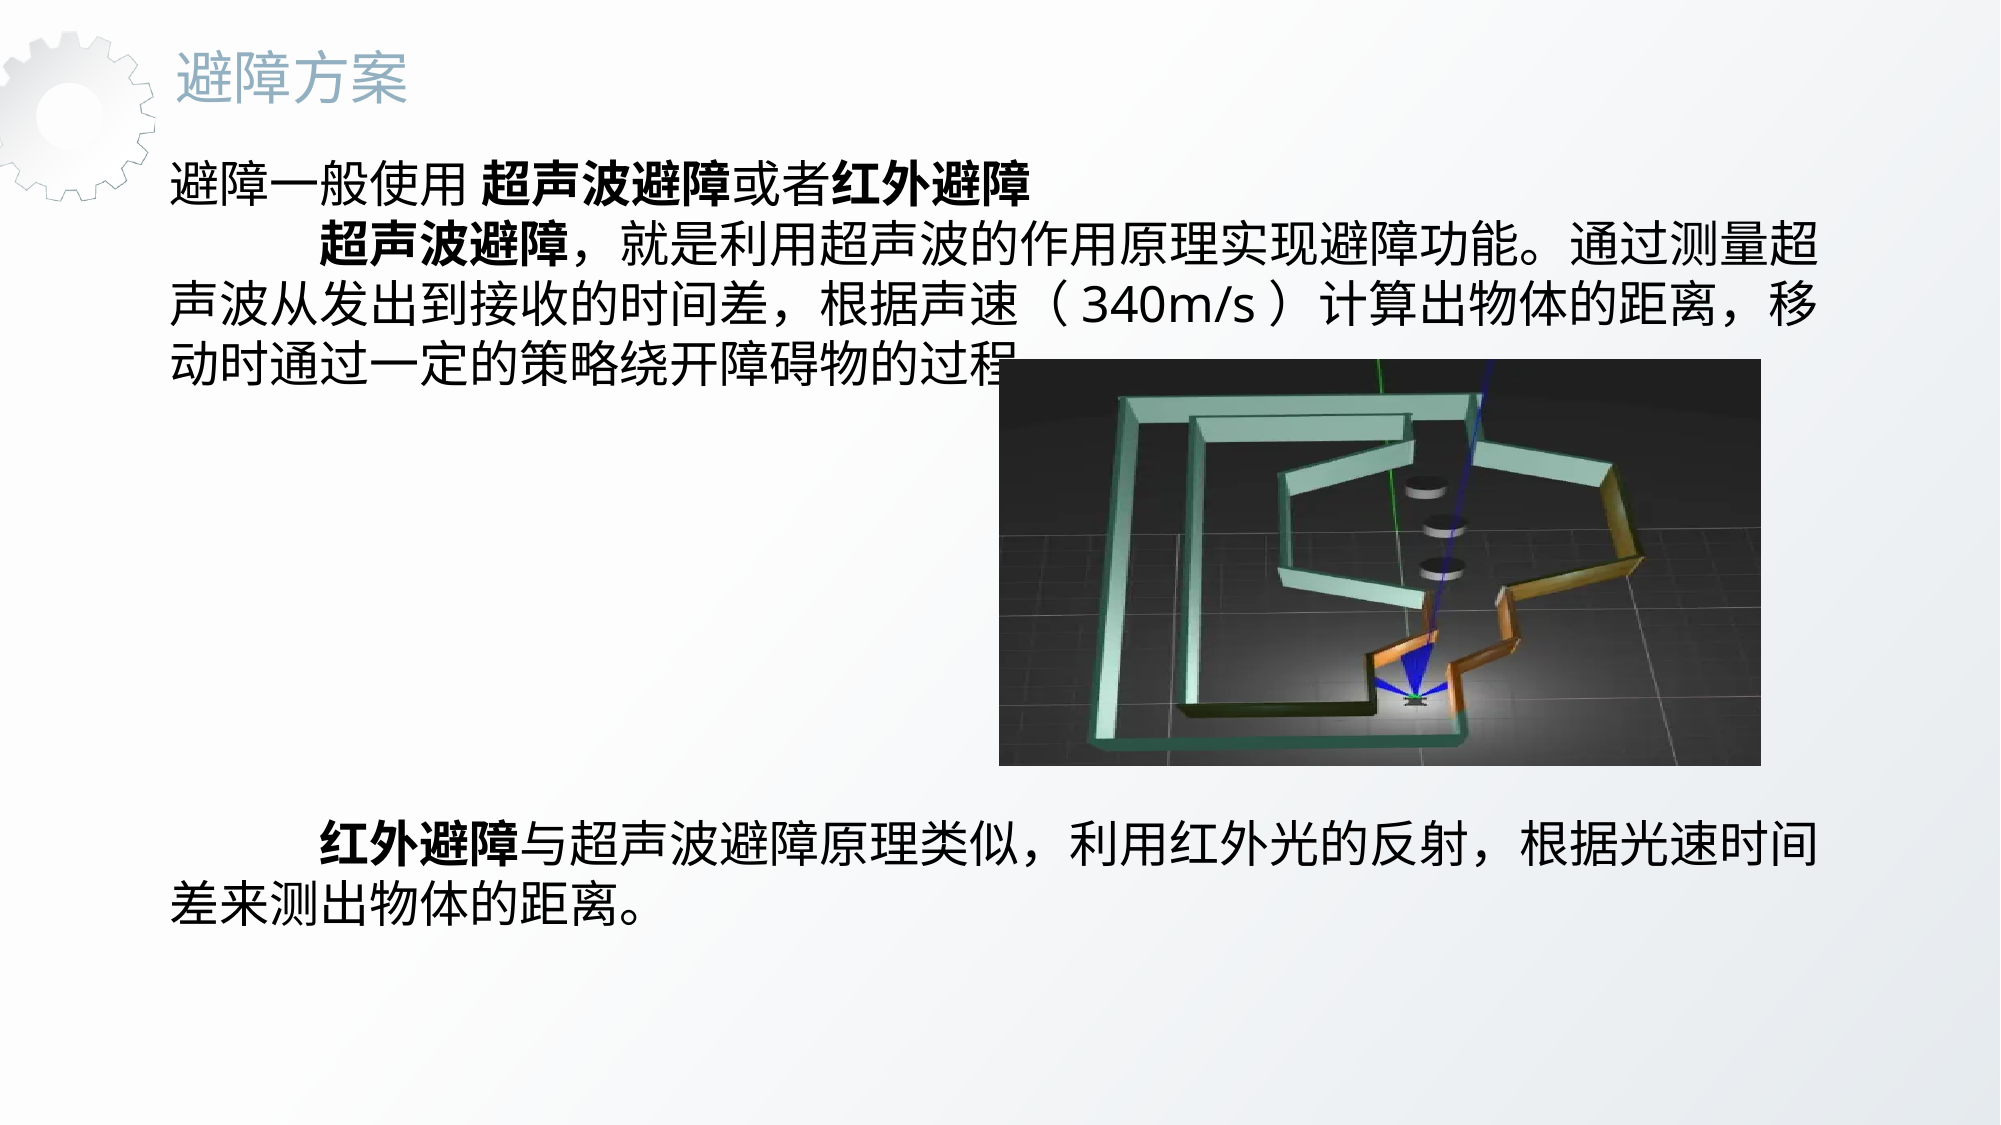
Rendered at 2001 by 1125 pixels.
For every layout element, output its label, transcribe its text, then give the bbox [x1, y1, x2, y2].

text_box 避障方案 [161, 34, 659, 119]
text_box 避障一般使用 超声波避障或者红外避障 超声波避障，就是利用超声波的作用原理实现避障功能。通过测量超声波从发出到接收的时间差，根据声速（340m/s）计算出物体的距离，移动时通过一定的策略绕开障碍物的过程。 红外避障与超声波避障原理类似，利用红外光的反射，根据光速时间差来测出物体的距离。 [155, 144, 1866, 1047]
picture [999, 359, 1761, 766]
picture [0, 31, 156, 202]
